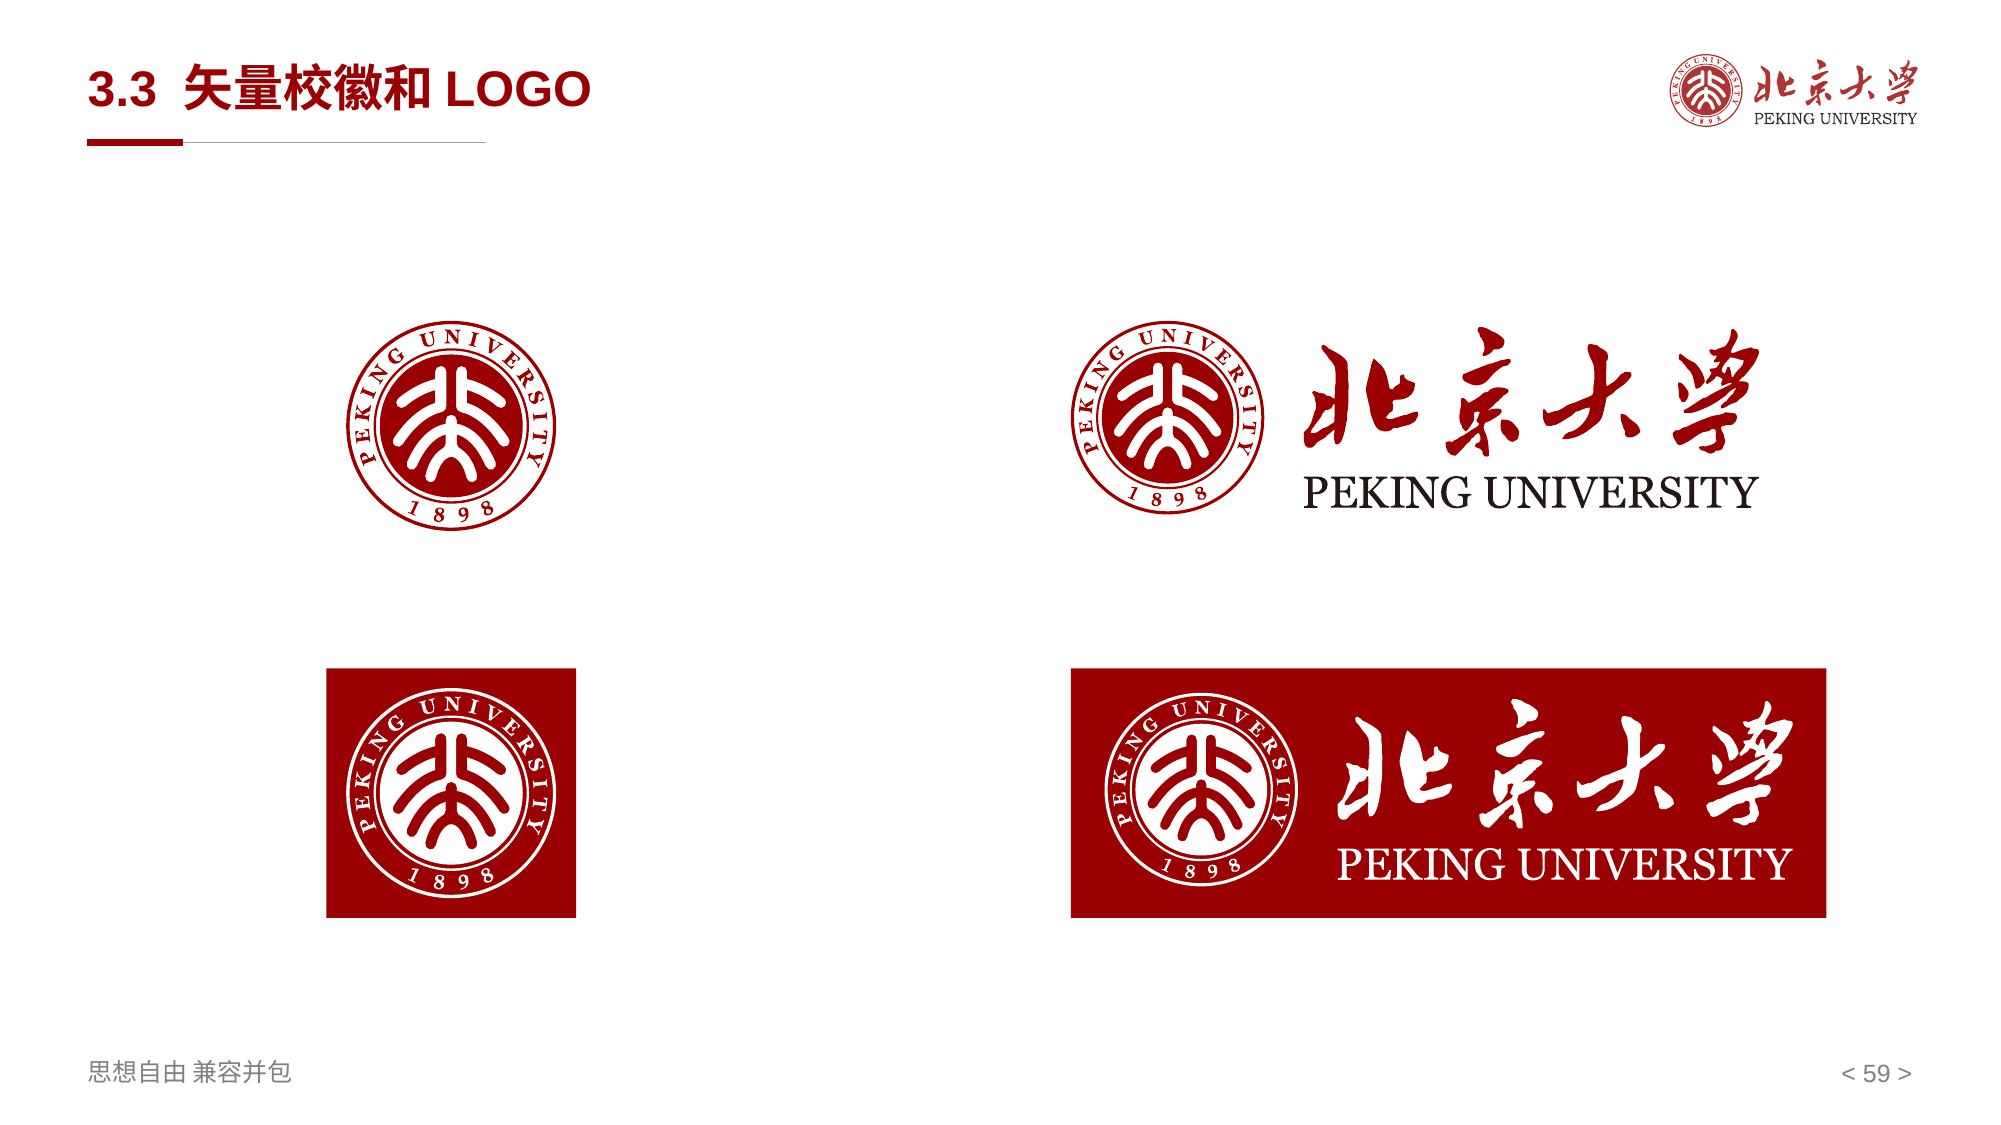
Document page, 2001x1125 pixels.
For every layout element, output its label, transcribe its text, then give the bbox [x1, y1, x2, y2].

title 3.3 矢量校徽和LOGO [72, 39, 1559, 142]
text_box [346, 320, 557, 531]
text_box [1104, 692, 1793, 887]
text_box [1070, 320, 1760, 515]
slide_number < 59 > [1477, 1048, 1928, 1097]
text_box [325, 667, 577, 919]
text_box [1070, 667, 1827, 919]
text_box [346, 688, 557, 899]
